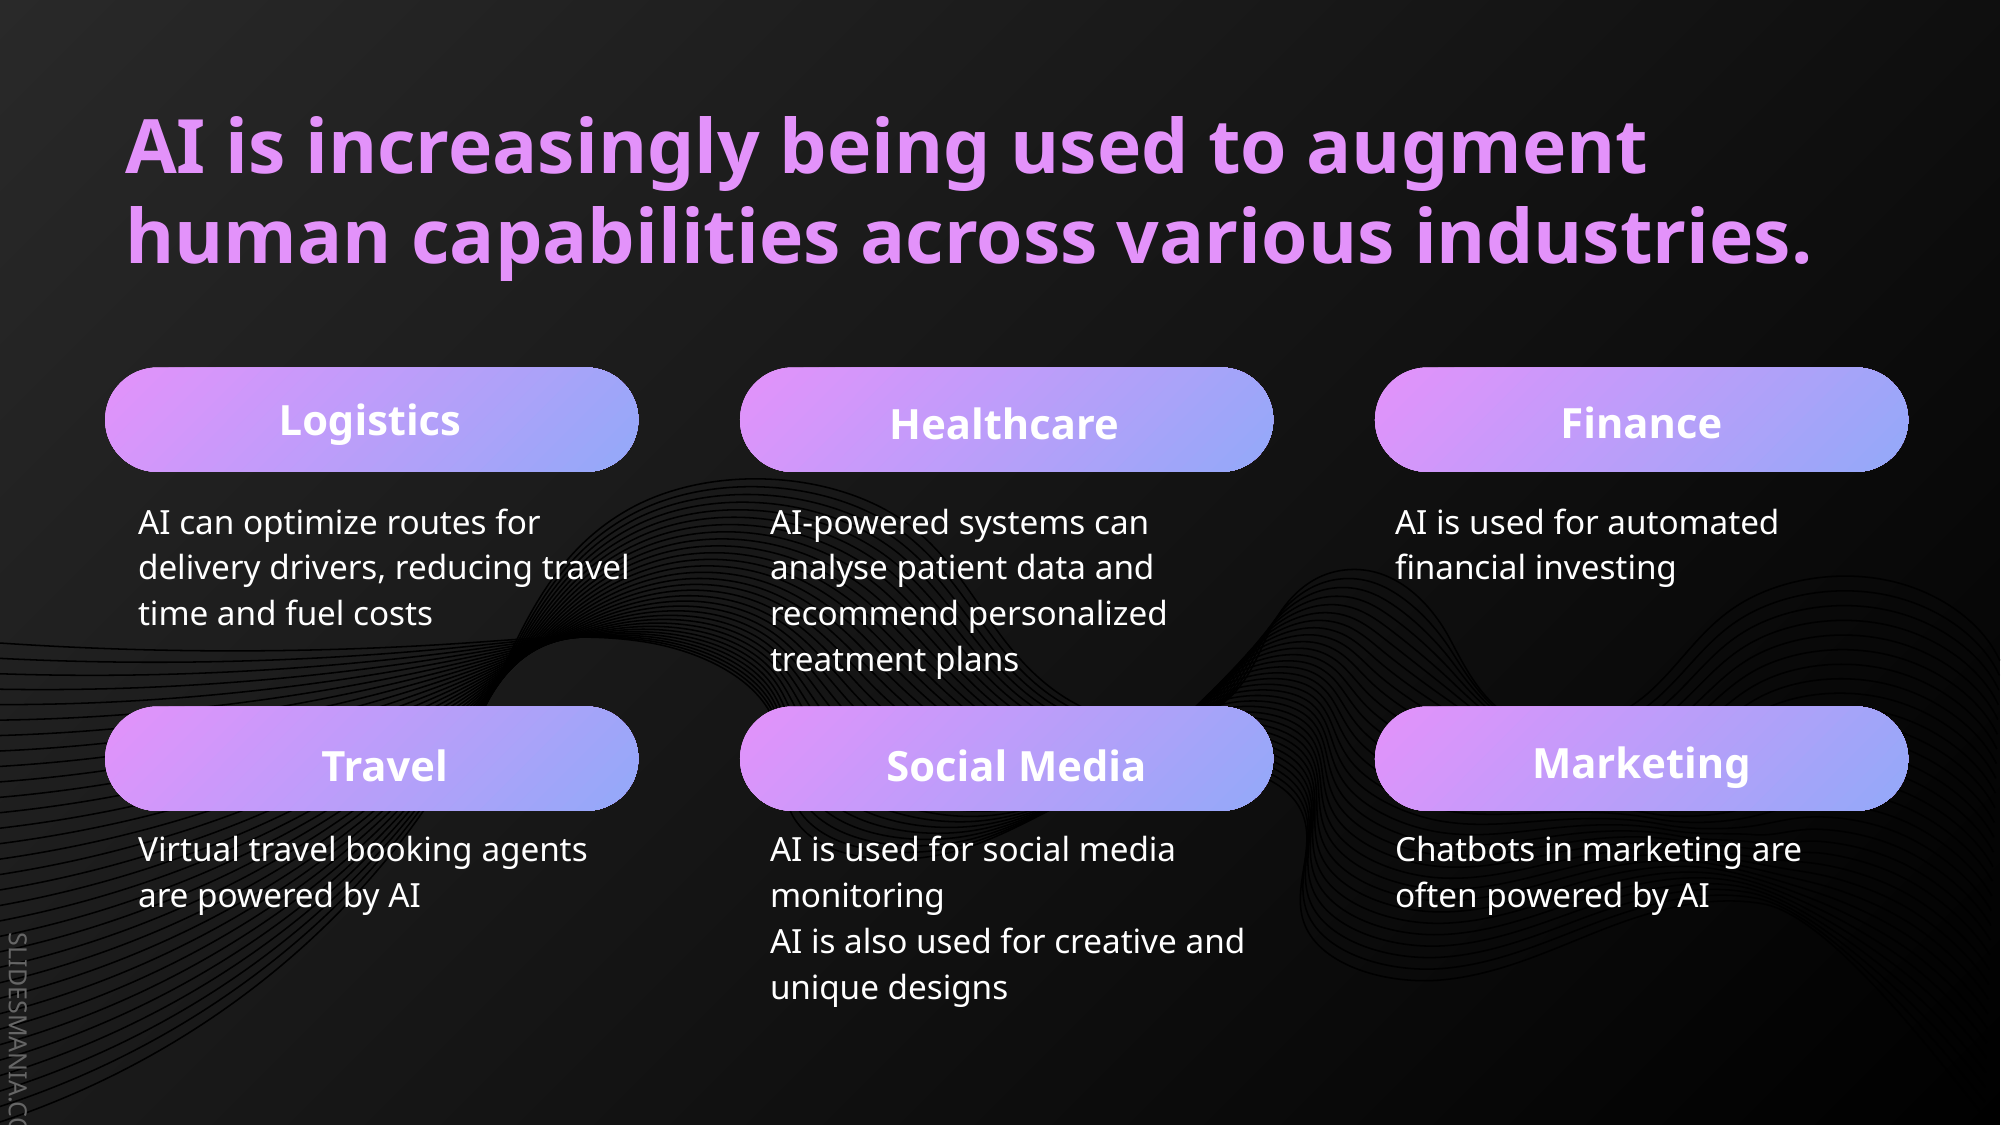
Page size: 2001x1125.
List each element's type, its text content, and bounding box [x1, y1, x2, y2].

text_box [771, 706, 1243, 711]
list Chatbots in marketing are often powered by AI [1374, 809, 1909, 940]
list AI can optimize routes for delivery drivers, reducing travel time and fuel costs [118, 474, 652, 612]
list AI is used for automated financial investing [1374, 474, 1909, 612]
text_box [136, 706, 608, 711]
text_box [135, 467, 608, 472]
subtitle Logistics [88, 366, 652, 467]
subtitle Finance [1374, 368, 1909, 469]
subtitle Marketing [1374, 708, 1909, 809]
list AI-powered systems can analyse patient data and recommend personalized treatment plans [749, 474, 1284, 612]
text_box [740, 729, 749, 788]
list Virtual travel booking agents are powered by AI [118, 802, 652, 940]
subtitle Travel [118, 711, 652, 802]
title AI is increasingly being used to augment human capabilities across various industries. [105, 78, 1896, 204]
subtitle Social Media [749, 711, 1284, 802]
text_box [105, 724, 118, 793]
subtitle Healthcare [737, 370, 1271, 470]
list AI is used for social media monitoring AI is also used for creative and unique designs [749, 802, 1284, 940]
